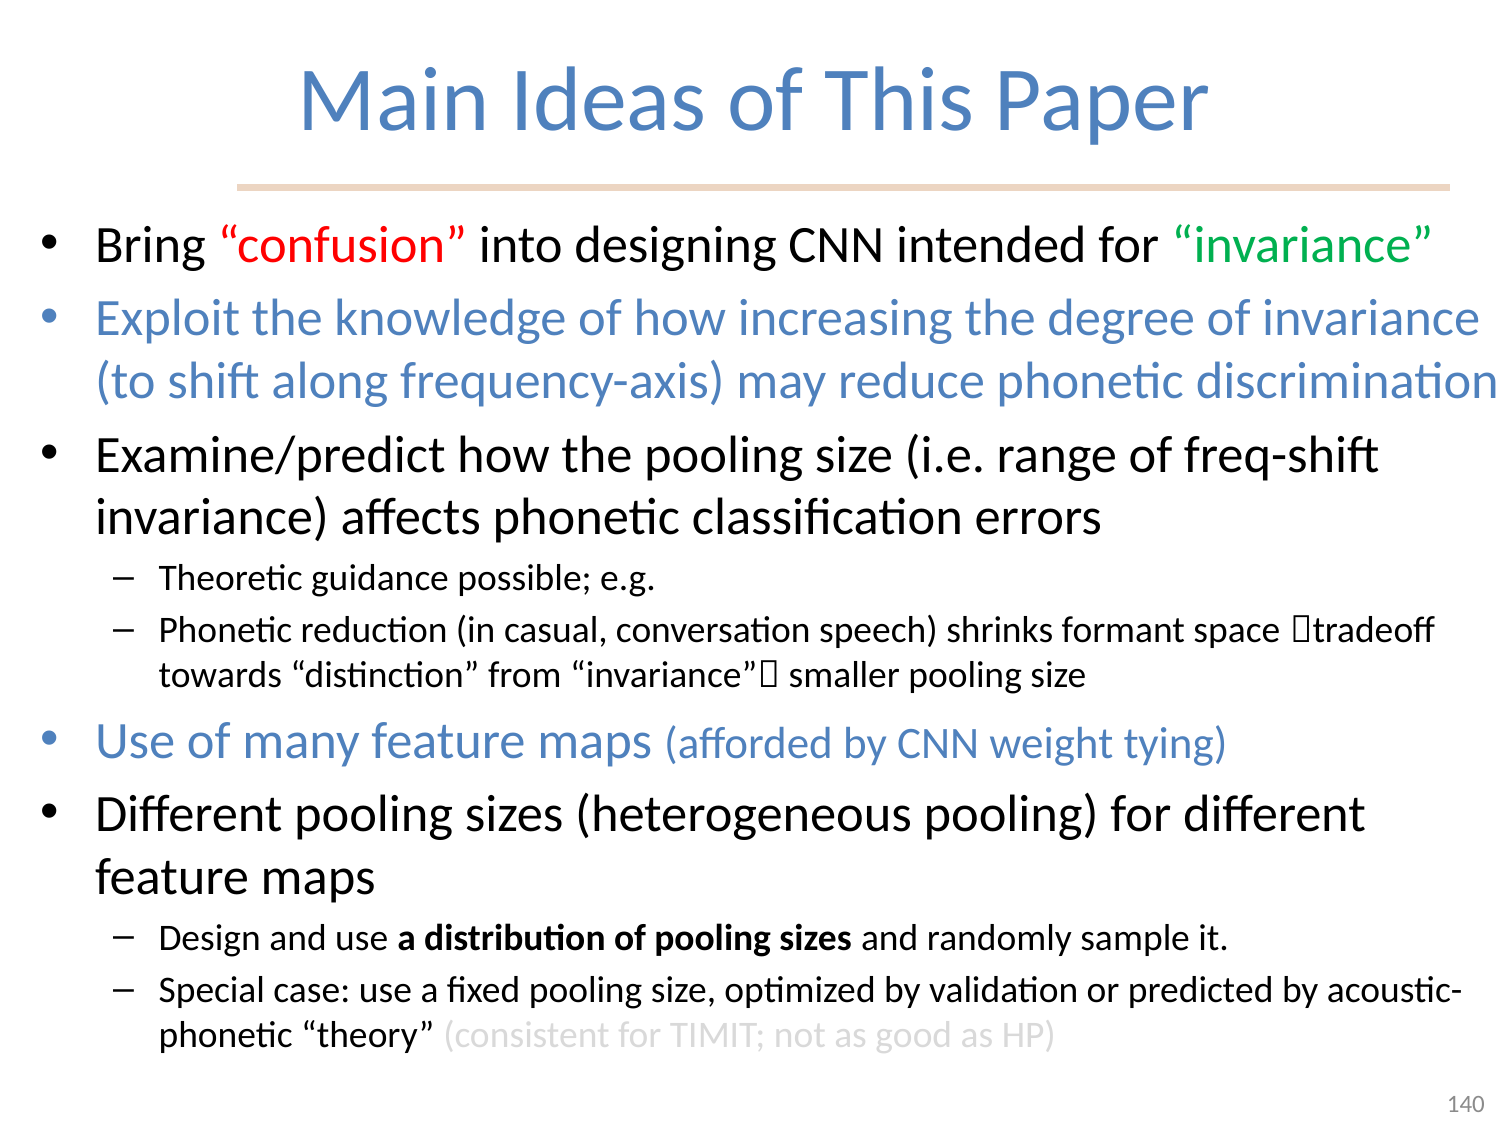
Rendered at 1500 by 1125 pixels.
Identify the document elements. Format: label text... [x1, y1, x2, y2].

title Main Ideas of This Paper [79, 0, 1430, 188]
list Bring “confusion” into designing CNN intended for “invariance” Exploit the knowledge of how increasing the degree of invariance (to shift along frequency-axis) may reduce phonetic discrimination Examine/predict how the pooling size (i.e. range of freq-shift invariance) affects phonetic classification errors Theoretic guidance possible; e.g. Phonetic reduction (in casual, conversation speech) shrinks formant space tradeoff towards “distinction” from “invariance” smaller pooling size Use of many feature maps (afforded by CNN weight tying) Different pooling sizes (heterogeneous pooling) for different feature maps Design and use a distribution of pooling sizes and randomly sample it. Special case: use a fixed pooling size, optimized by validation or predicted by acoustic-phonetic “theory” (consistent for TIMIT; not as good as HP) [25, 202, 1500, 1073]
slide_number 140 [1149, 1072, 1500, 1125]
